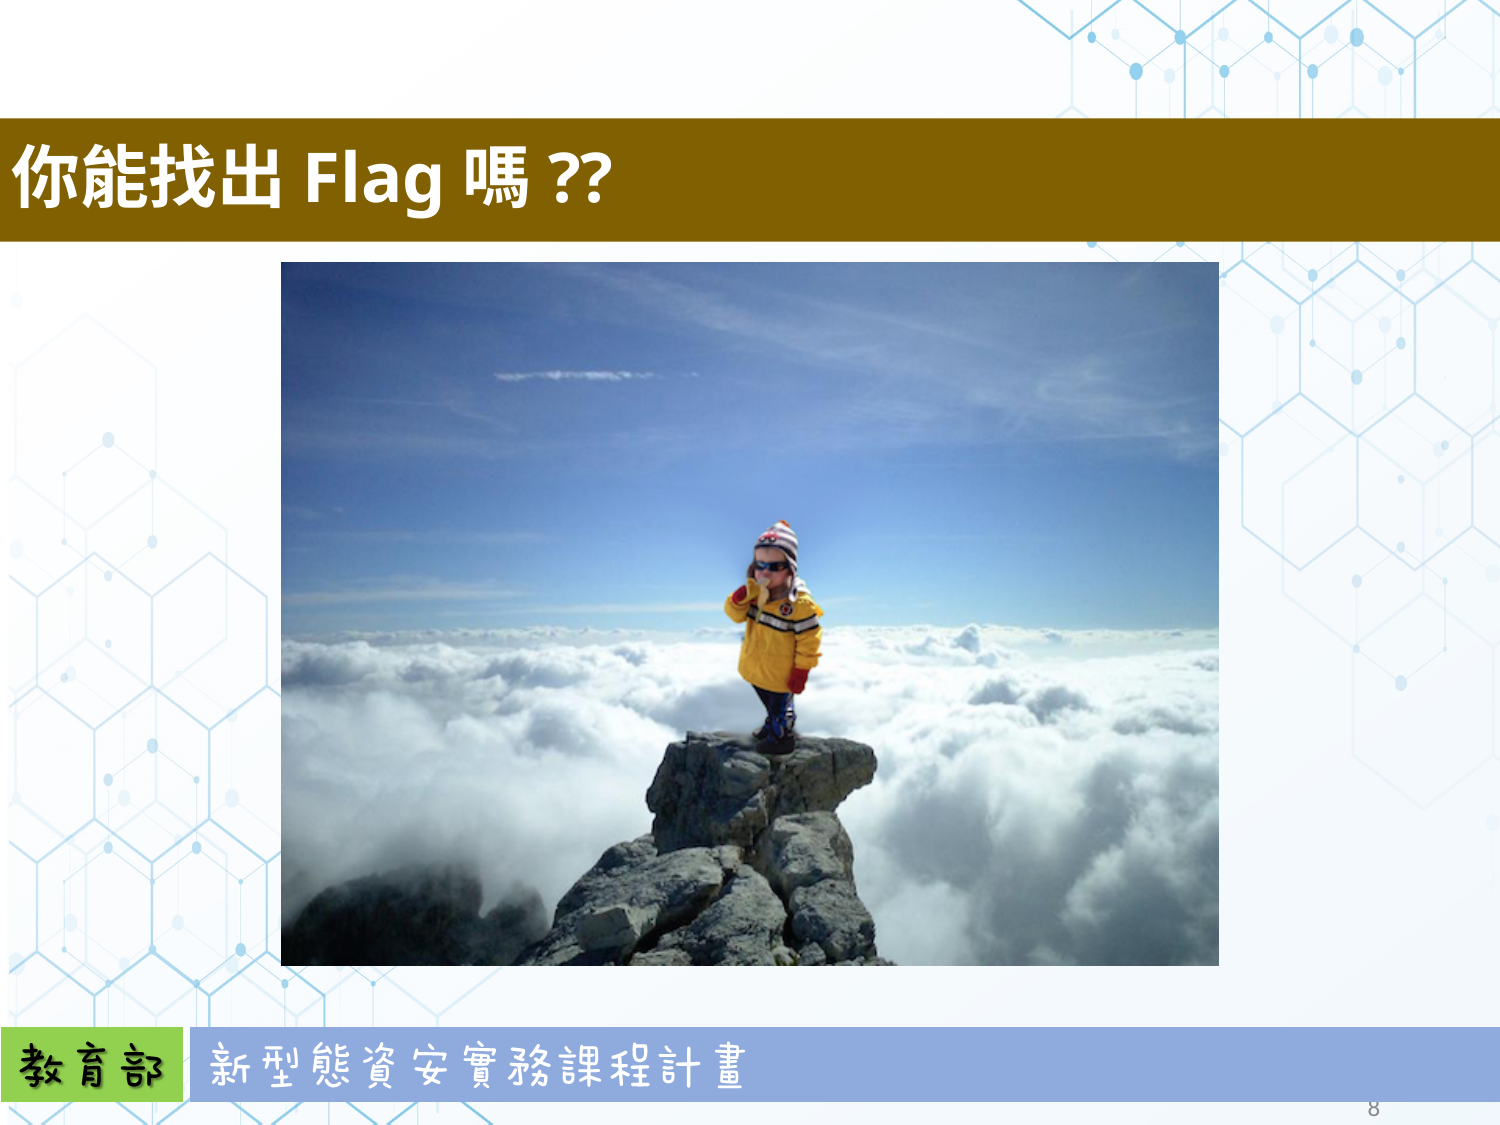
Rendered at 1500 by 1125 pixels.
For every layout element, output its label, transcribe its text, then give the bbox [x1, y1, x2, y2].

picture [0, 0, 1500, 118]
picture [0, 242, 1500, 1125]
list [281, 262, 1219, 966]
text_box 你能找出Flag嗎?? [0, 118, 1500, 242]
